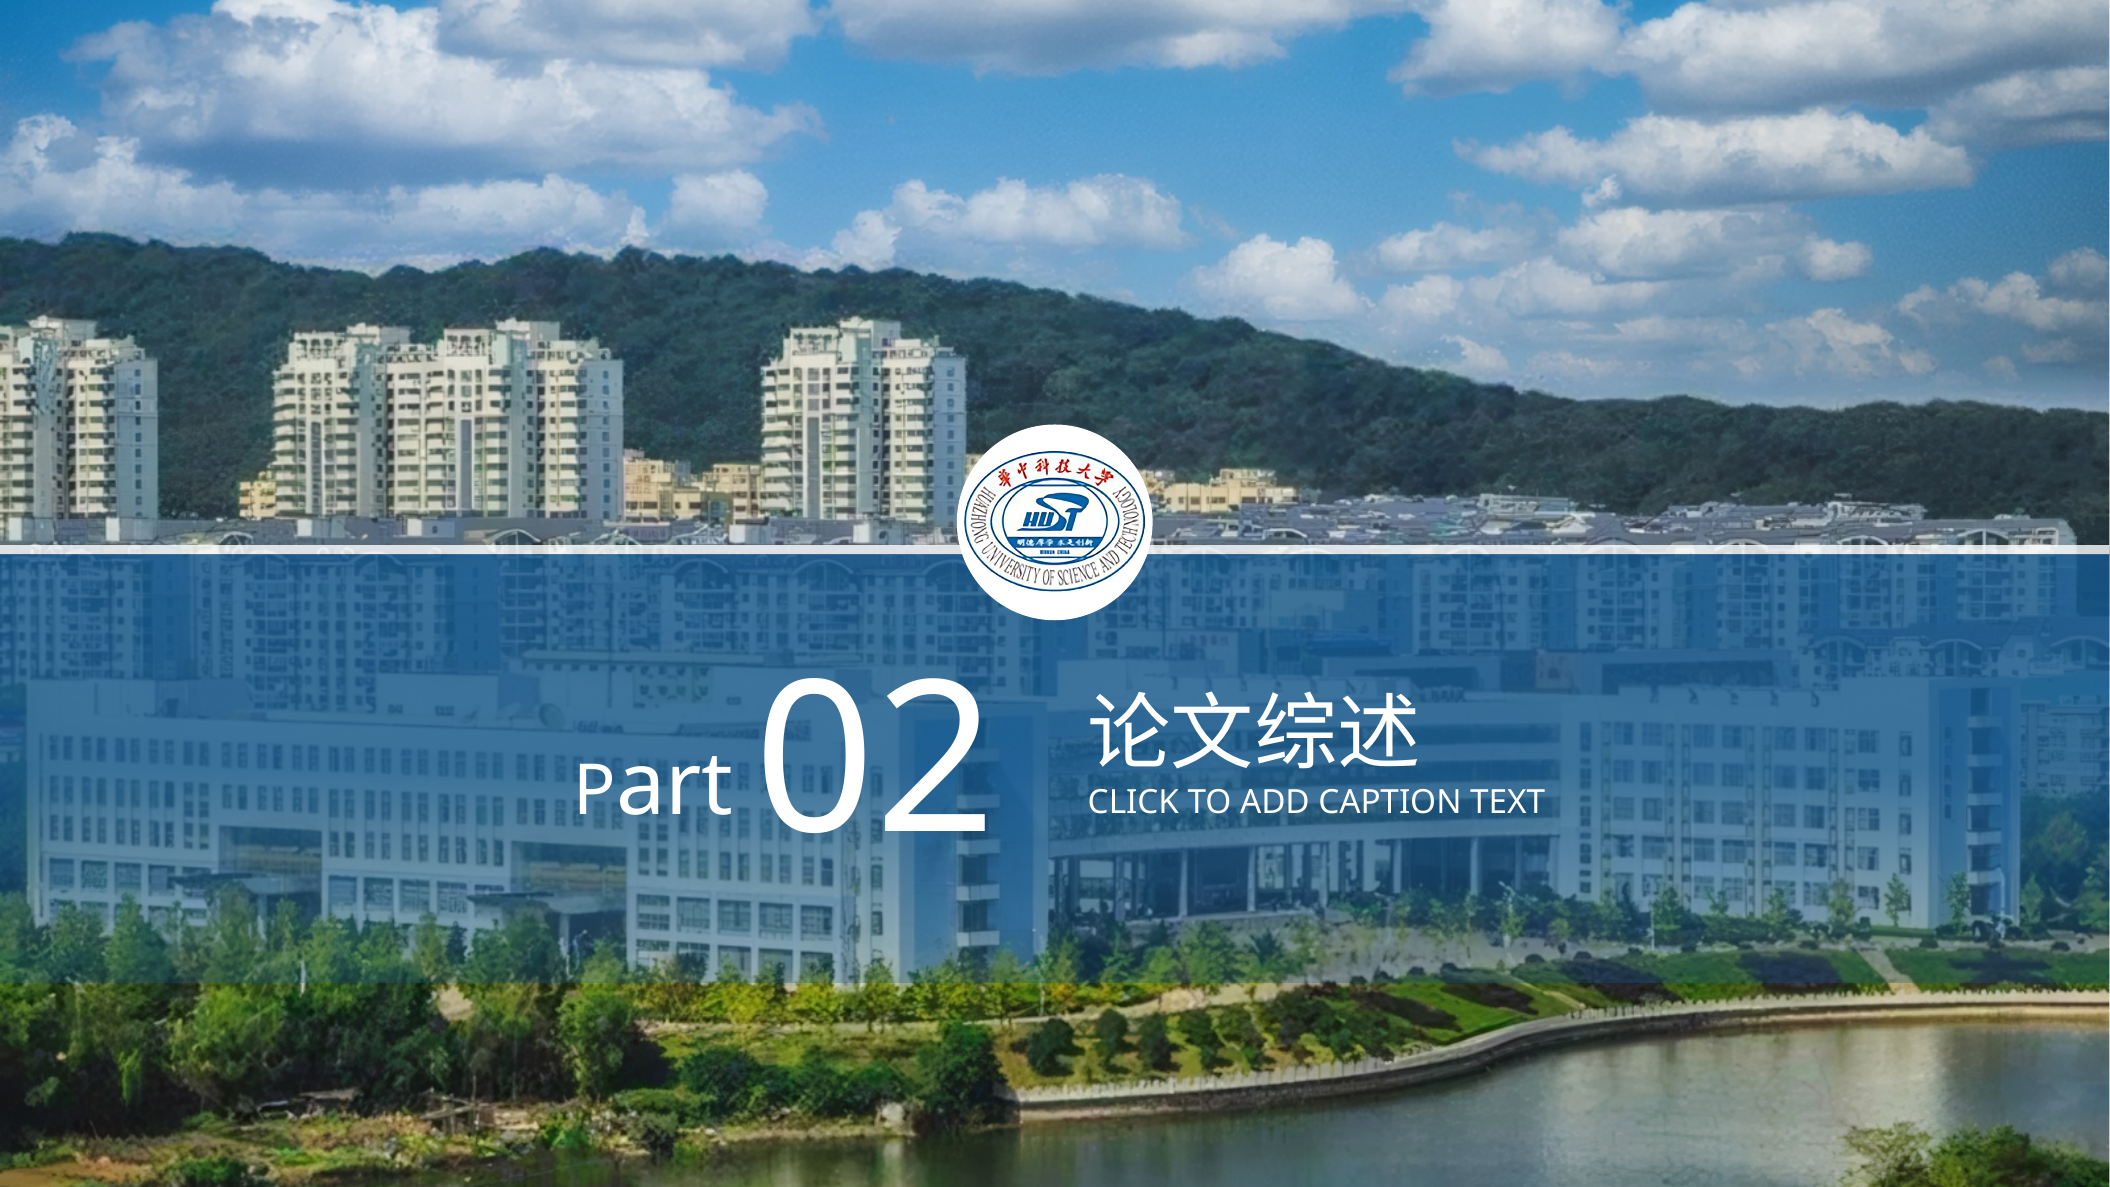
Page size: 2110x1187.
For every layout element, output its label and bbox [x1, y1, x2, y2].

text_box [0, 424, 2110, 621]
picture [0, 0, 2110, 424]
picture [0, 621, 2110, 1187]
